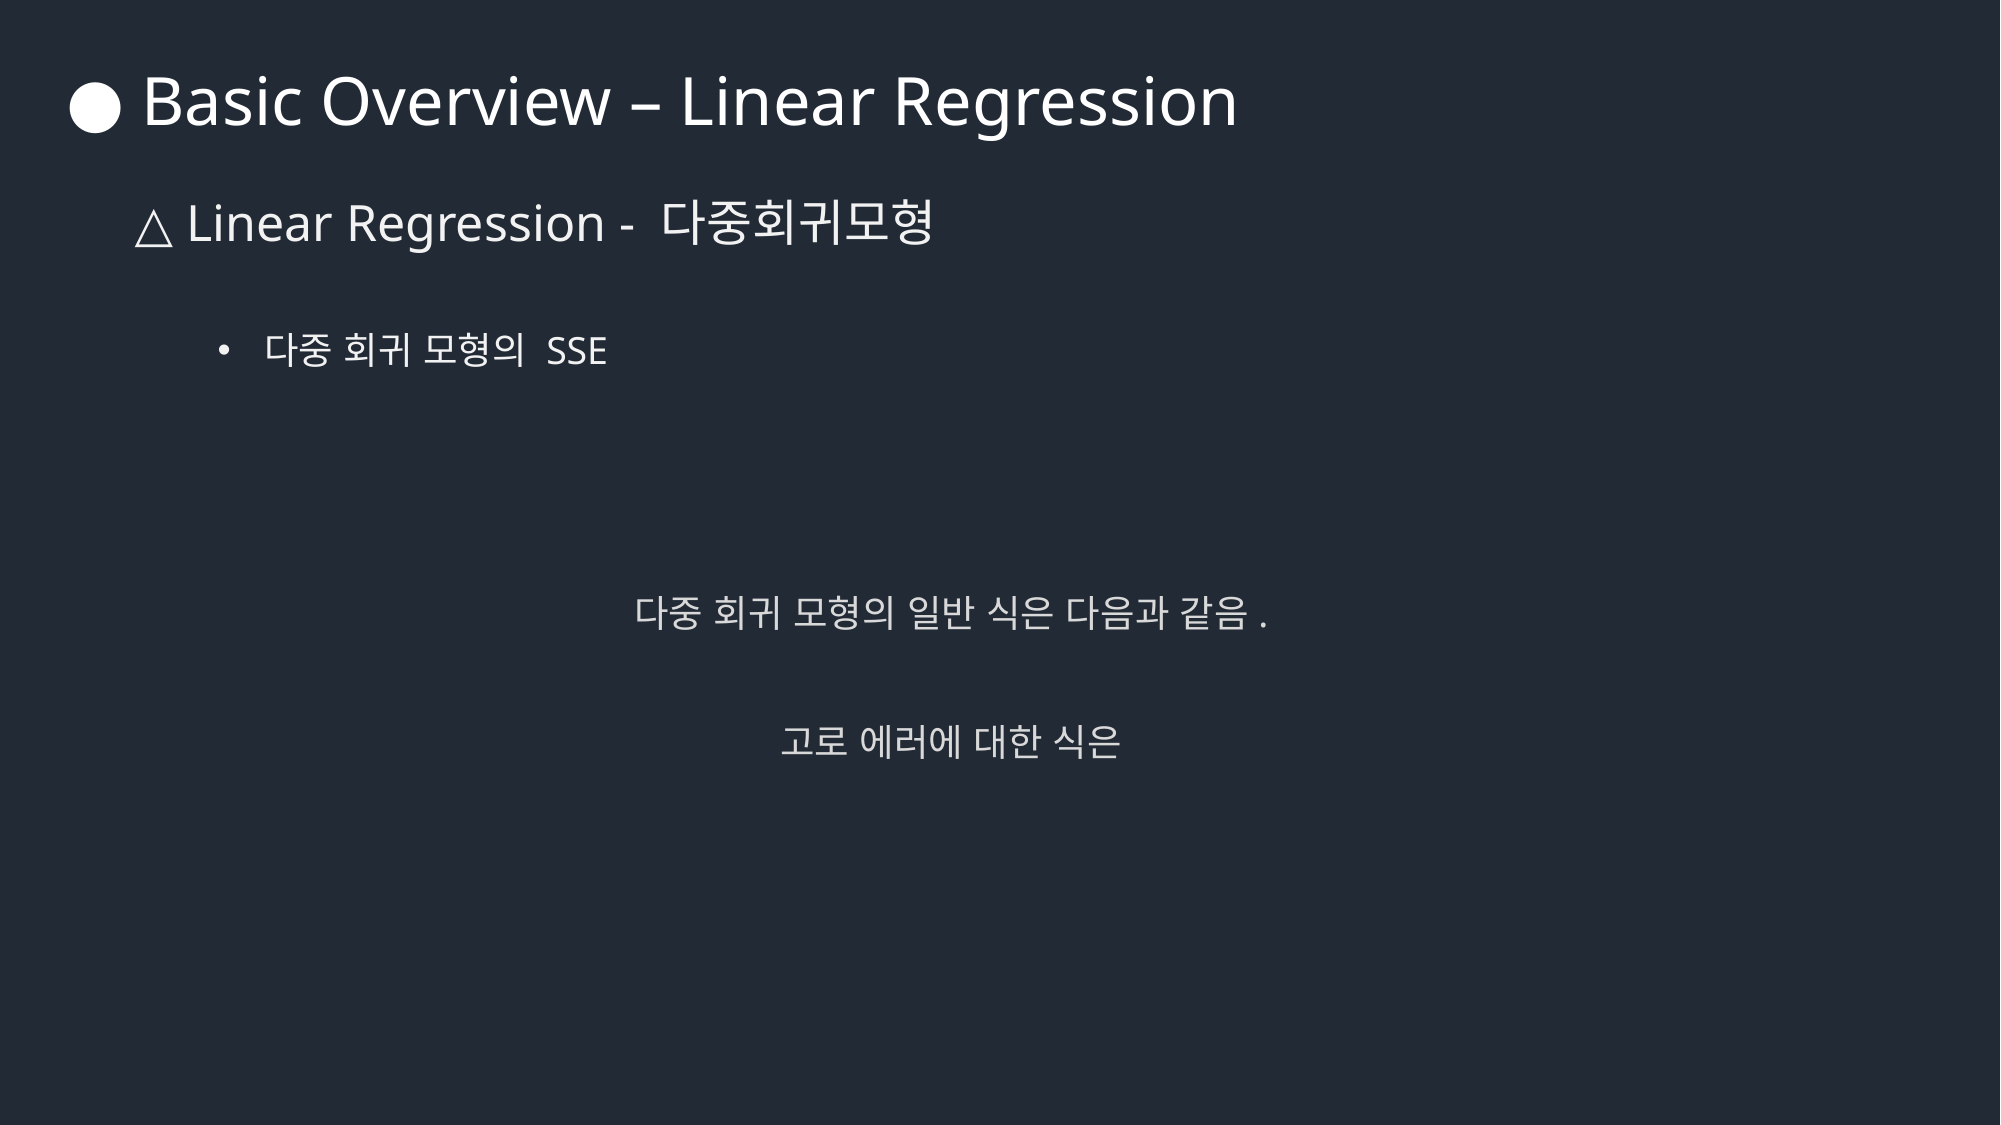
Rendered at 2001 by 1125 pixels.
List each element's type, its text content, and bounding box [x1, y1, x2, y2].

text_box 다중 회귀 모형의 SSE [202, 296, 1866, 380]
text_box ● Basic Overview – Linear Regression [51, 51, 1415, 146]
text_box △ Linear Regression - 다중회귀모형 [119, 184, 1783, 259]
